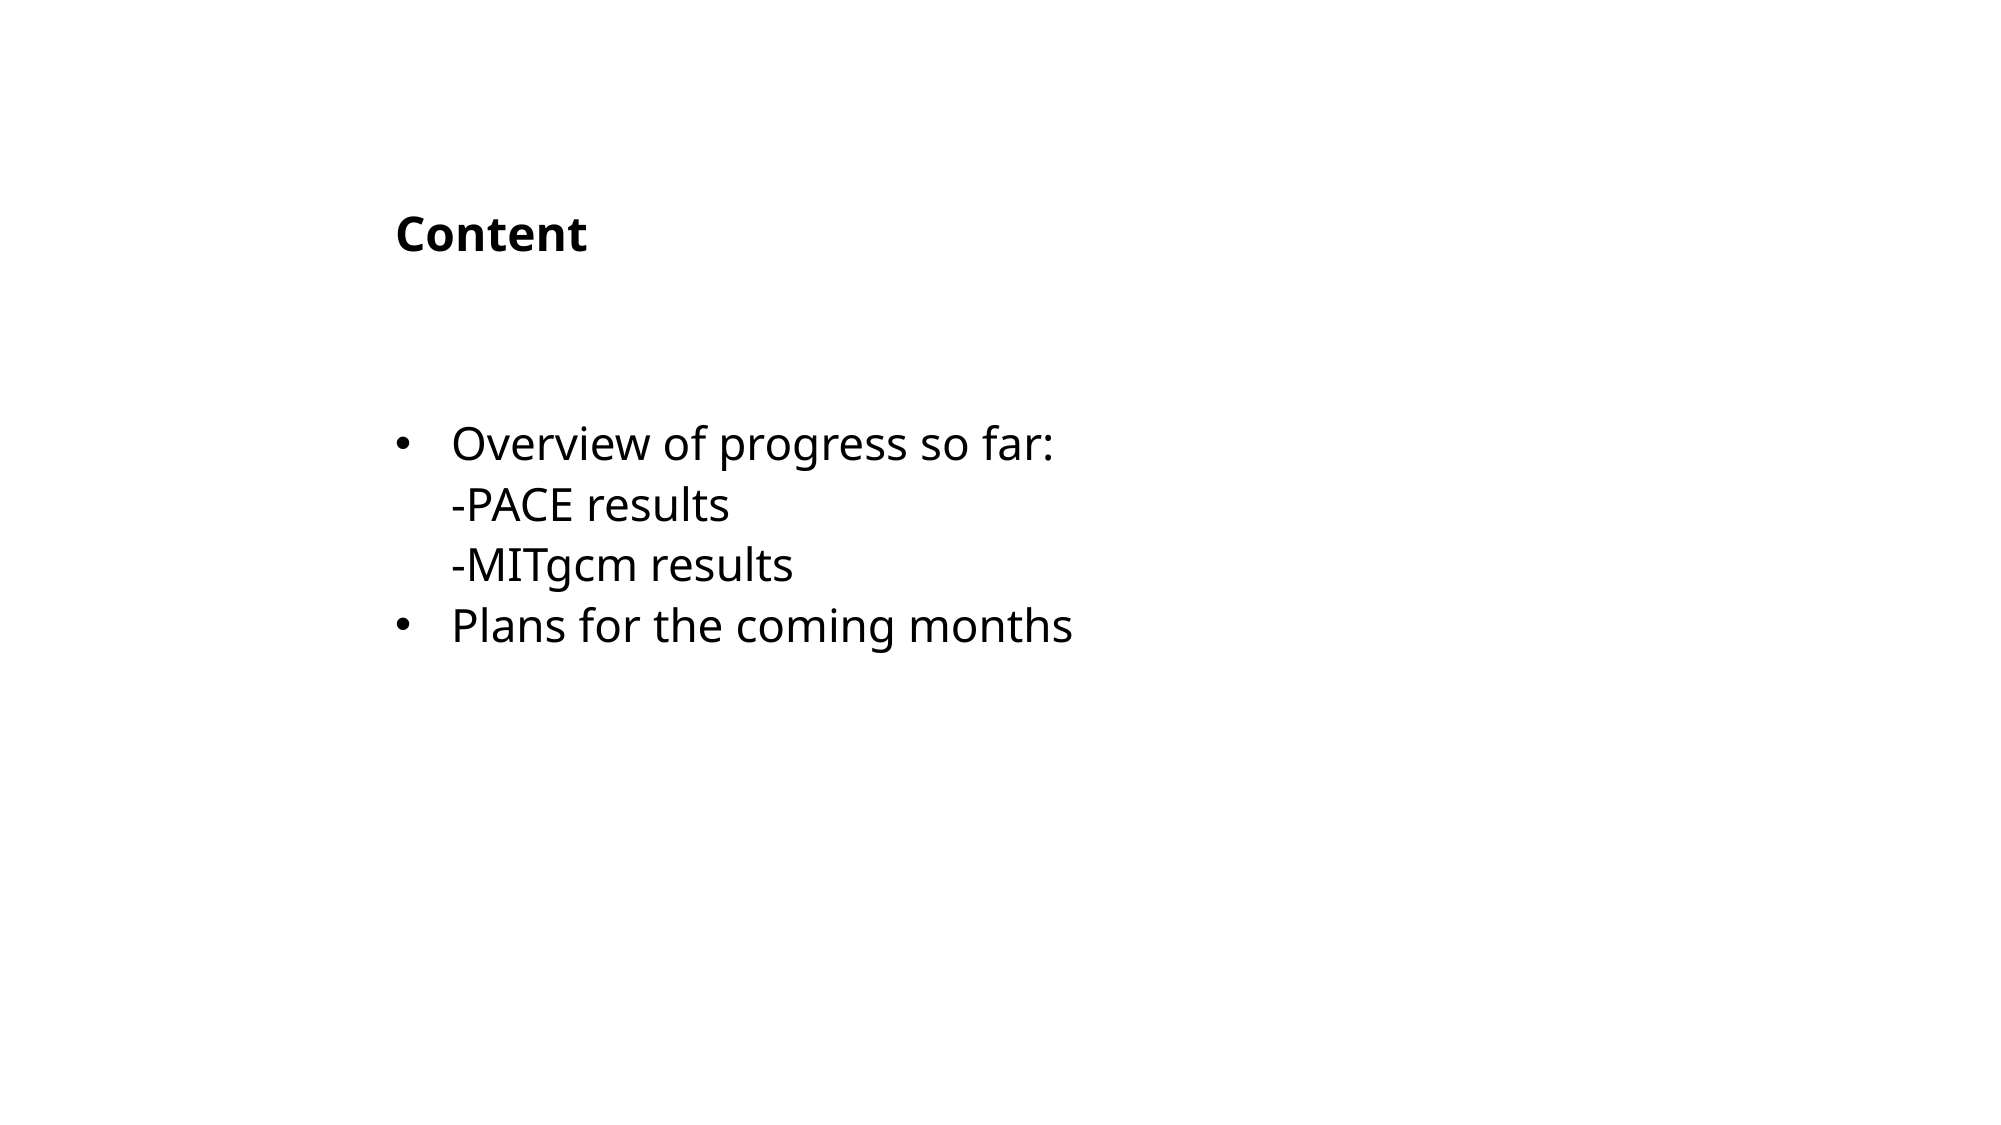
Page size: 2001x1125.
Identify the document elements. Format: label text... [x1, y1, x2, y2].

title Content [380, 196, 1620, 401]
list Overview of progress so far: -PACE results -MITgcm results Plans for the coming months [380, 401, 1620, 967]
